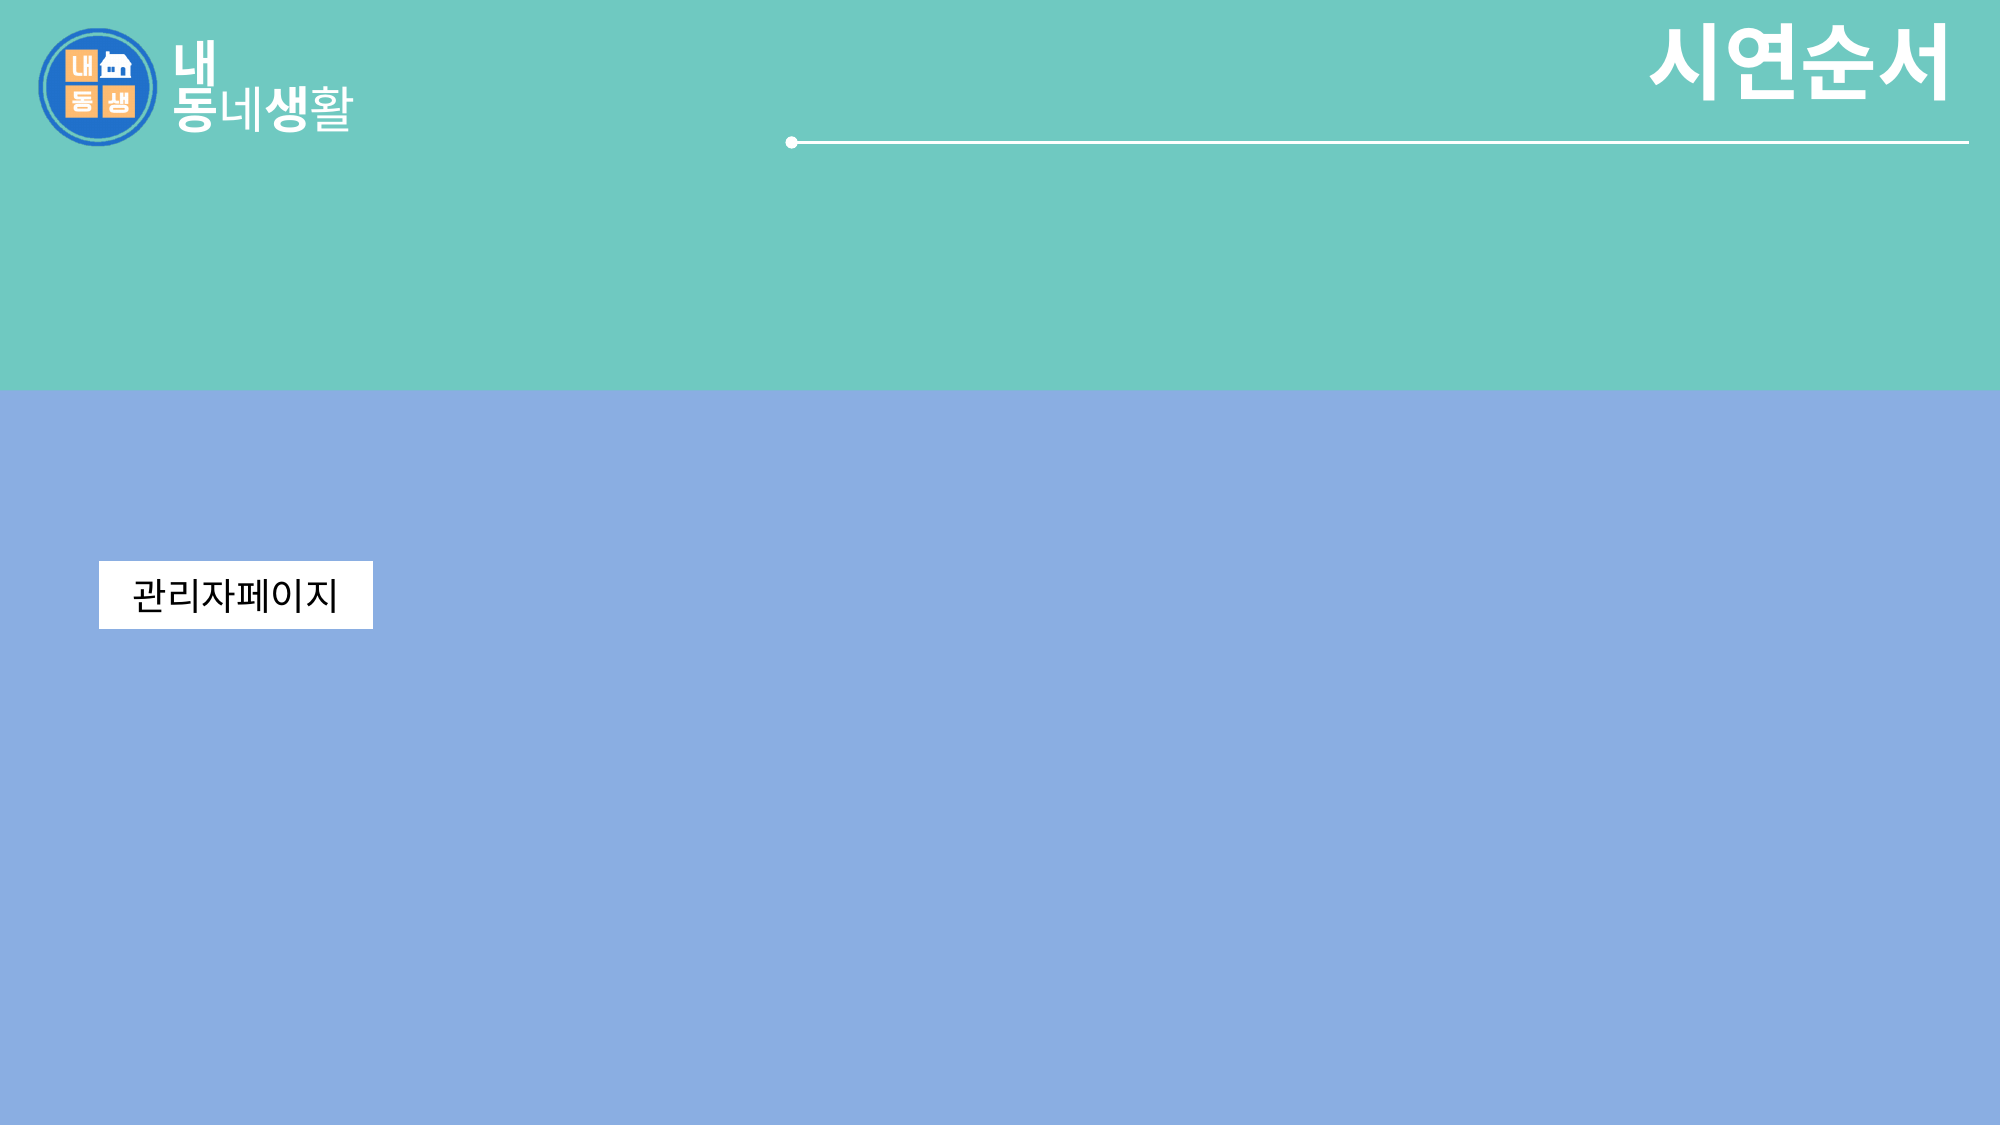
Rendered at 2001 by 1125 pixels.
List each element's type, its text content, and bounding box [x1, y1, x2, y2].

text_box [778, 0, 1982, 233]
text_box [20, 10, 491, 164]
text_box 관리자페이지 [99, 561, 373, 629]
